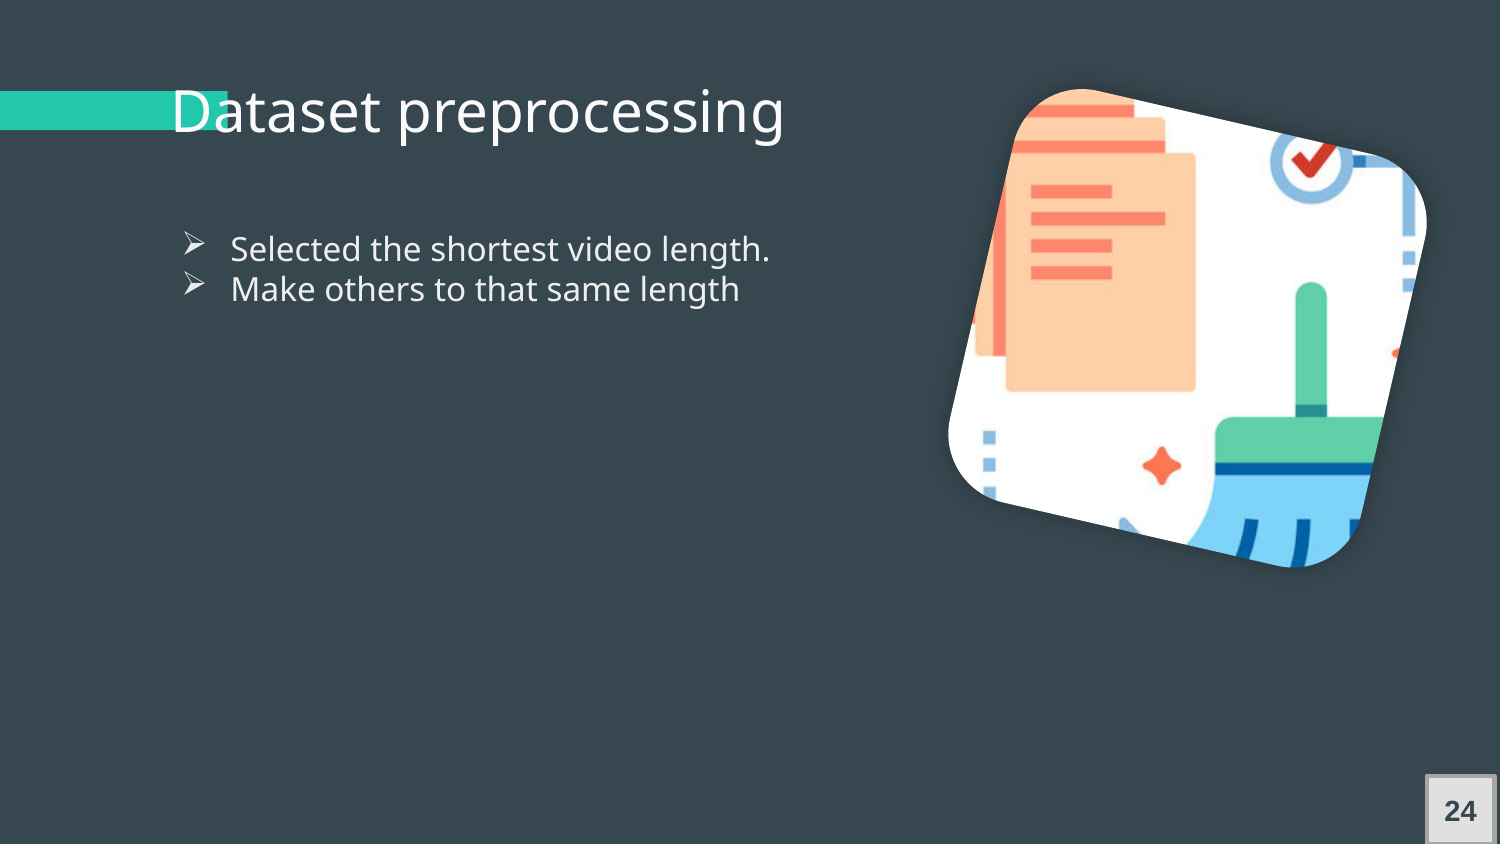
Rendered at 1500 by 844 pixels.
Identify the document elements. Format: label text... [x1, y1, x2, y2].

subtitle Selected the shortest video length. Make others to that same length [140, 183, 1399, 744]
picture [948, 89, 1427, 568]
title Dataset preprocessing [155, 59, 1348, 142]
text_box 24 [1425, 774, 1497, 844]
